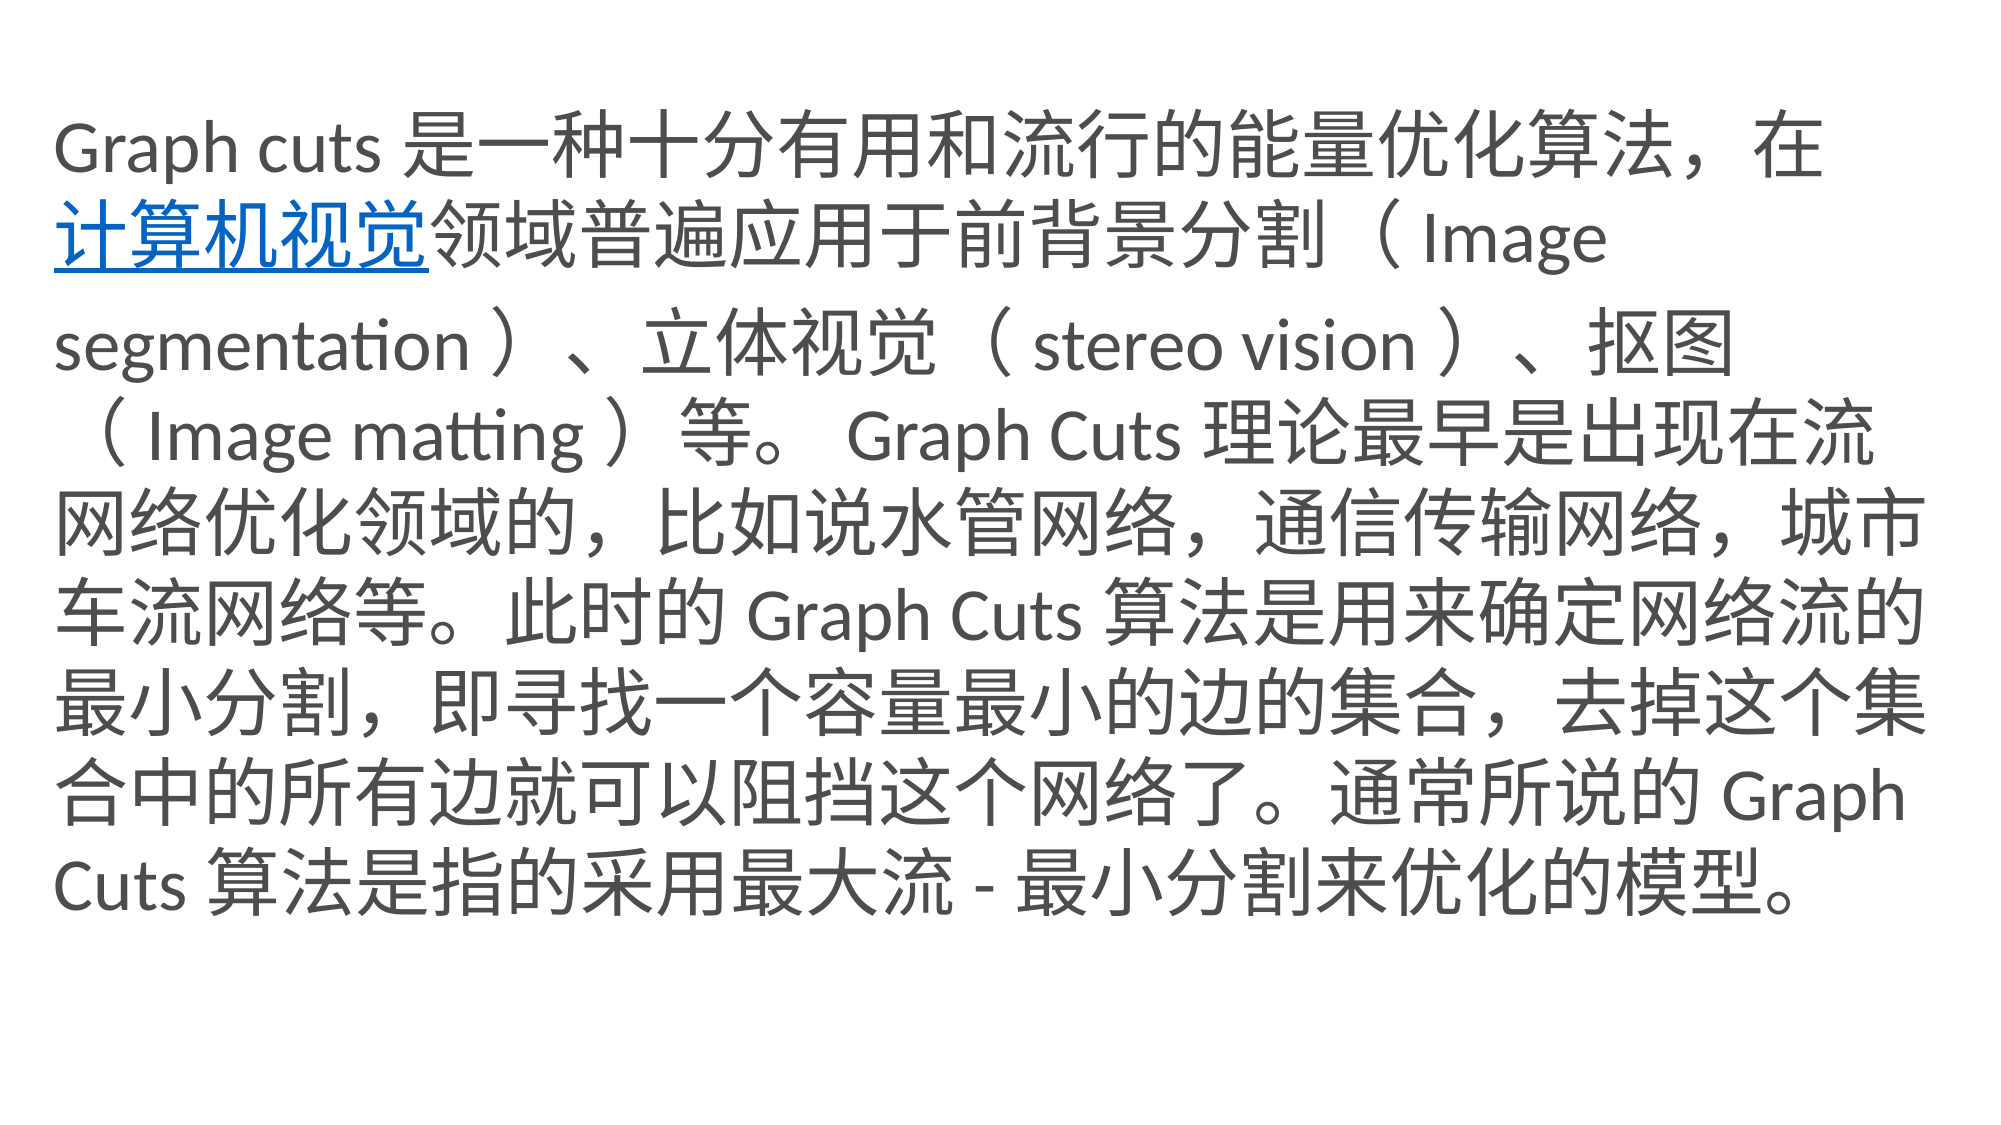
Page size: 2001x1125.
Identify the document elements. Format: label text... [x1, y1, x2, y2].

text_box Graph cuts是一种十分有用和流行的能量优化算法，在计算机视觉领域普遍应用于前背景分割（Image segmentation）、立体视觉（stereo vision）、抠图（Image matting）等。Graph Cuts理论最早是出现在流网络优化领域的，比如说水管网络，通信传输网络，城市车流网络等。此时的Graph Cuts算法是用来确定网络流的最小分割，即寻找一个容量最小的边的集合，去掉这个集合中的所有边就可以阻挡这个网络了。通常所说的Graph Cuts算法是指的采用最大流-最小分割来优化的模型。 [39, 90, 1951, 934]
